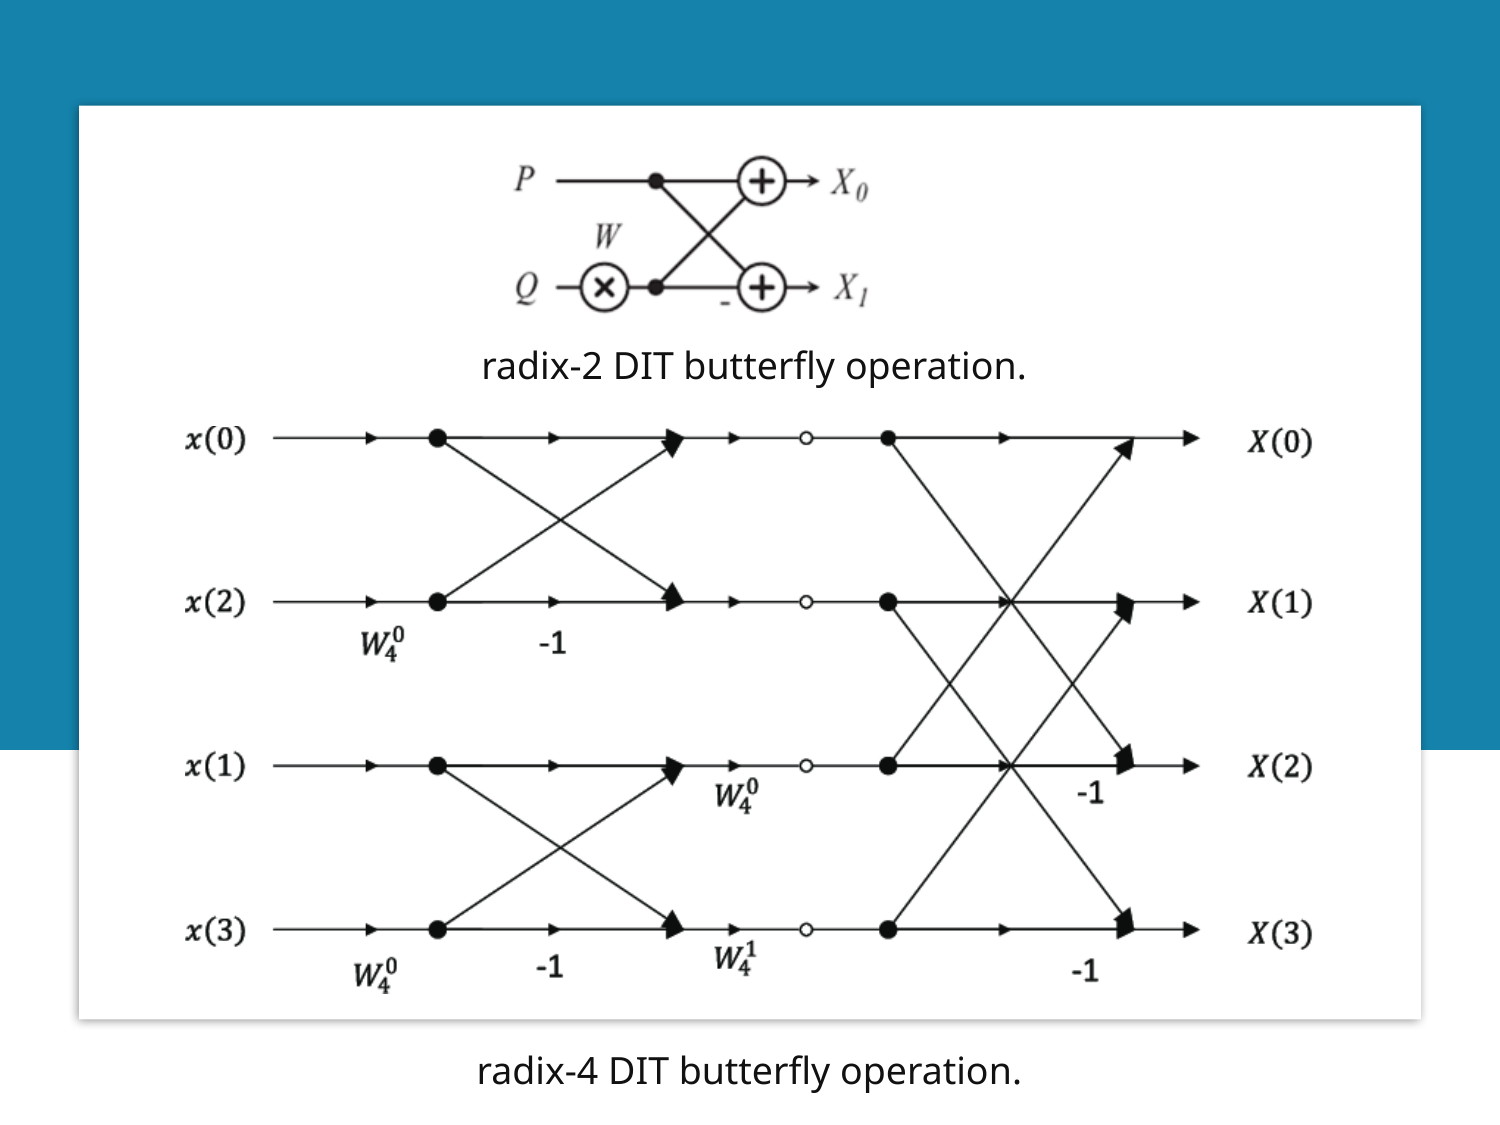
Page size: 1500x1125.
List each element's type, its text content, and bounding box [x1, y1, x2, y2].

text_box radix-2 DIT butterfly operation. [466, 334, 1217, 395]
text_box [79, 105, 1421, 1020]
text_box [0, 0, 1500, 750]
text_box radix-4 DIT butterfly operation. [461, 1039, 1212, 1100]
picture [185, 425, 1315, 994]
picture [489, 145, 899, 321]
